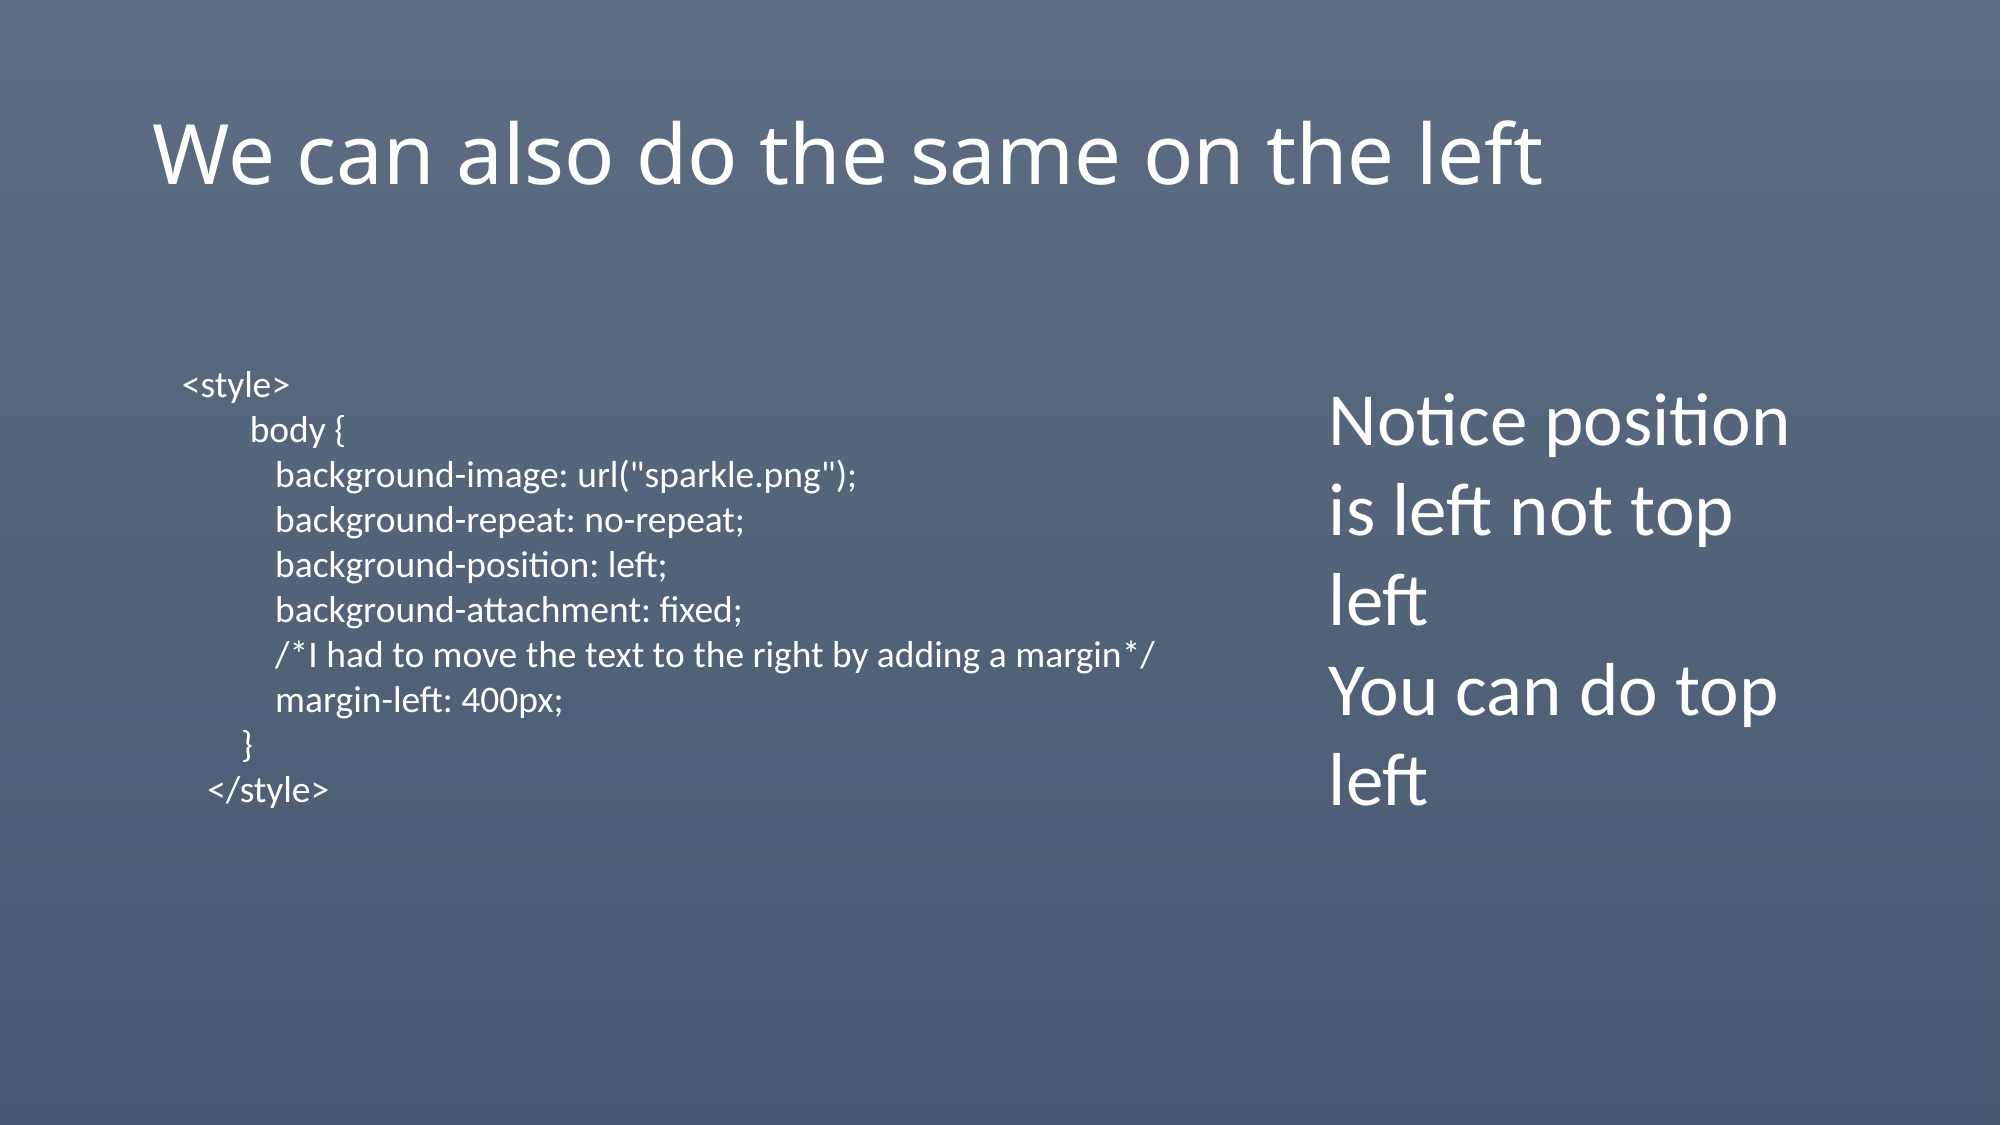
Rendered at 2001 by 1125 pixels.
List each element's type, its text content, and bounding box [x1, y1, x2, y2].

text_box Notice position is left not top left You can do top left [1314, 362, 1863, 828]
text_box <style> body { background-image: url("sparkle.png"); background-repeat: no-repeat; background-position: left; background-attachment: fixed; /*I had to move the text to the right by adding a margin*/ margin-left: 400px; } </style> [158, 352, 1705, 818]
title We can also do the same on the left [137, 59, 1863, 256]
